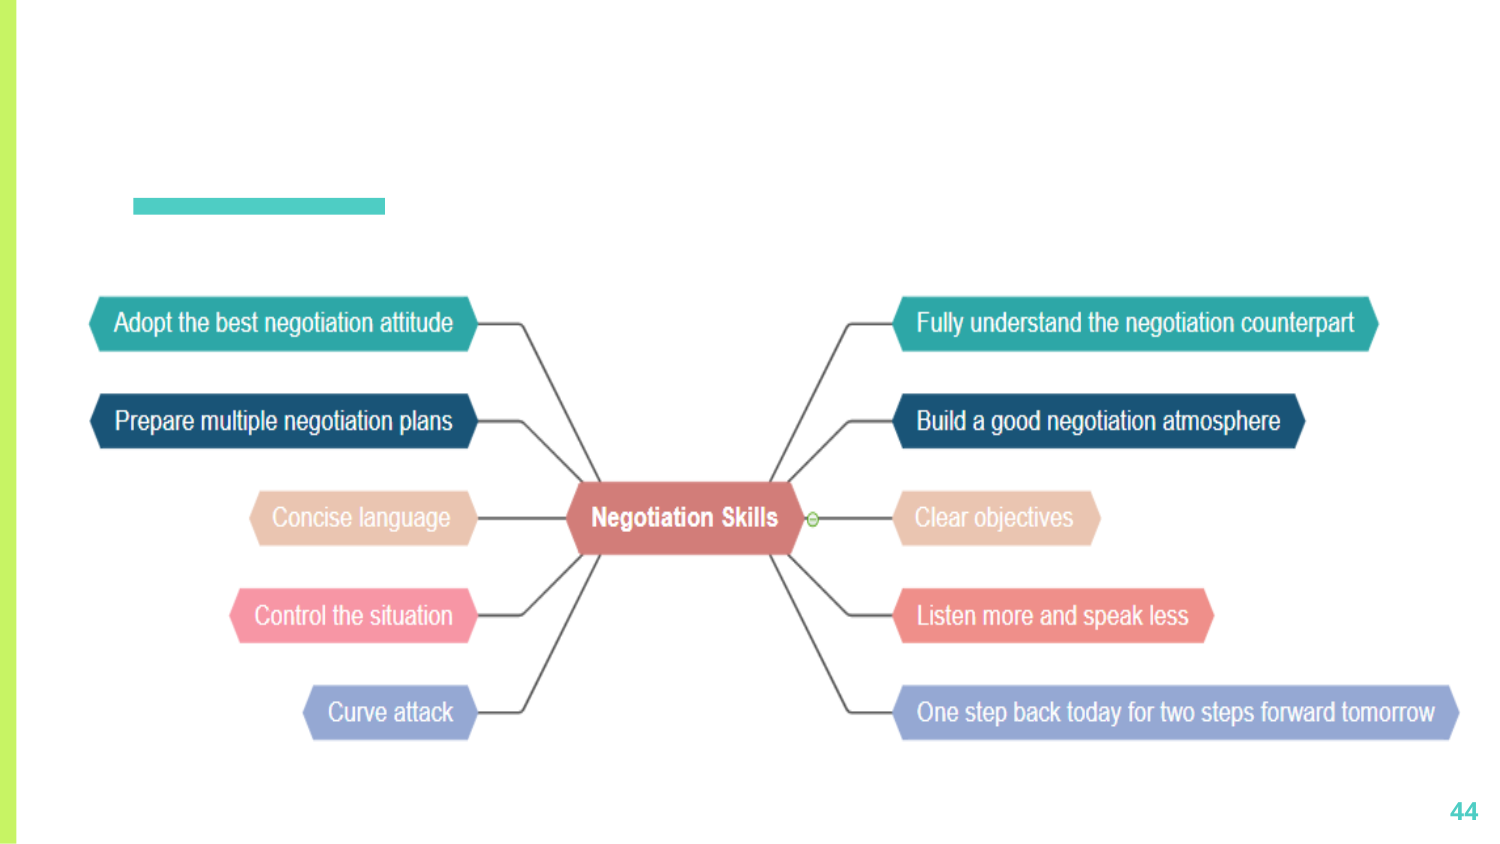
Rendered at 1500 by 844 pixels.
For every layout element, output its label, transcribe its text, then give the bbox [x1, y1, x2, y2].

picture [54, 249, 1478, 796]
slide_number 44 [1403, 780, 1494, 832]
